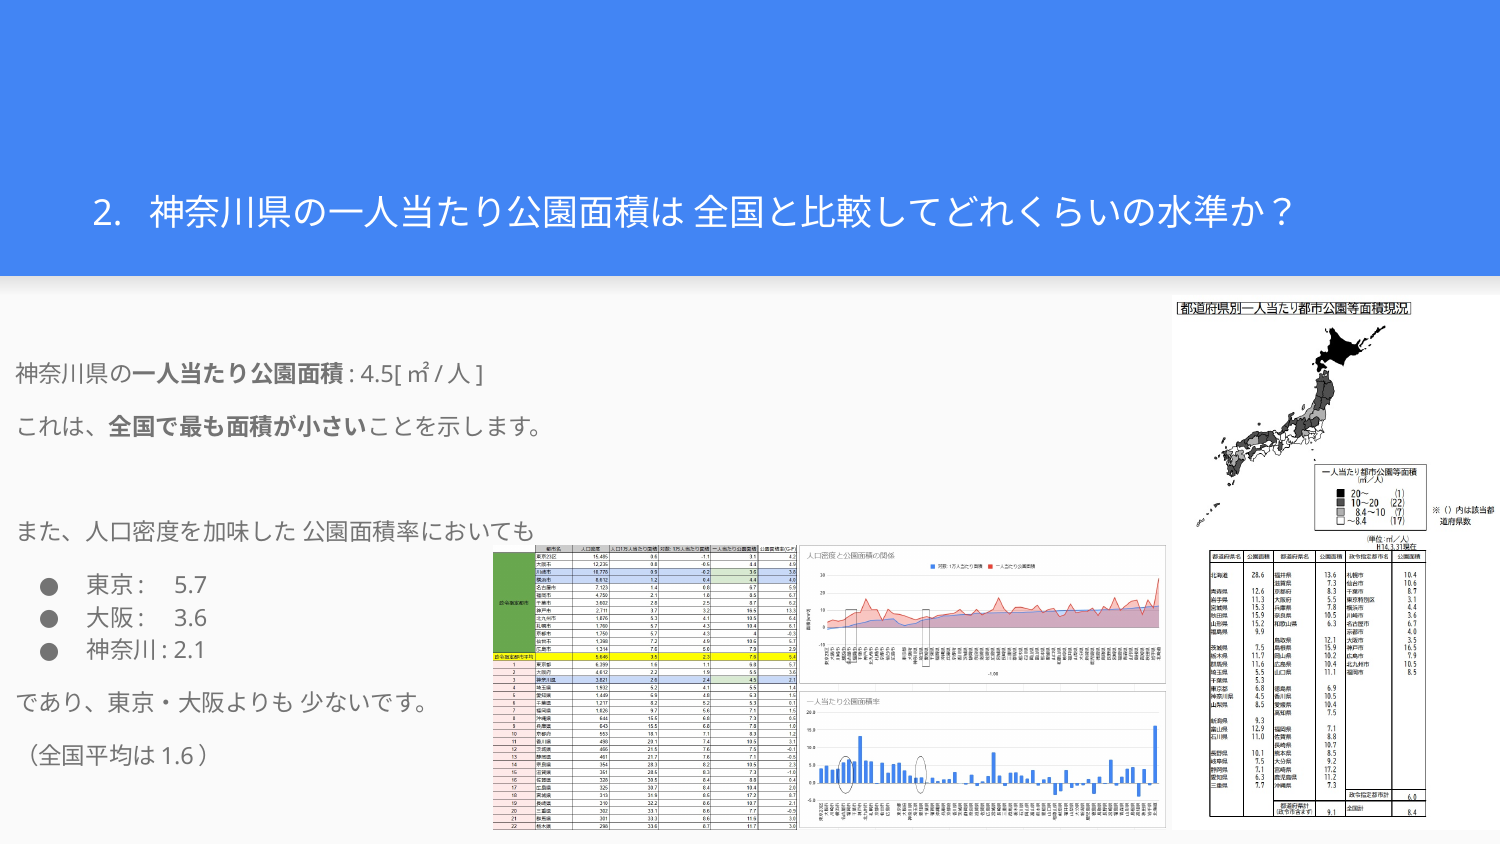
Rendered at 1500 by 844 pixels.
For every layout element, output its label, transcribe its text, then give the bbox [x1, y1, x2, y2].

list 神奈川県の一人当たり公園面積: 4.5[㎡/人] これは、全国で最も面積が小さいことを示します。 また、人口密度を加味した 公園面積率においても 東京: 5.7 大阪: 3.6 神奈川: 2.1 であり、東京・大阪よりも 少ないです。 （全国平均は1.6） [0, 339, 783, 786]
title 2. 神奈川県の一人当たり公園面積は 全国と比較してどれくらいの水準か？ [77, 121, 1427, 248]
picture [1172, 295, 1500, 830]
picture [493, 544, 1167, 830]
